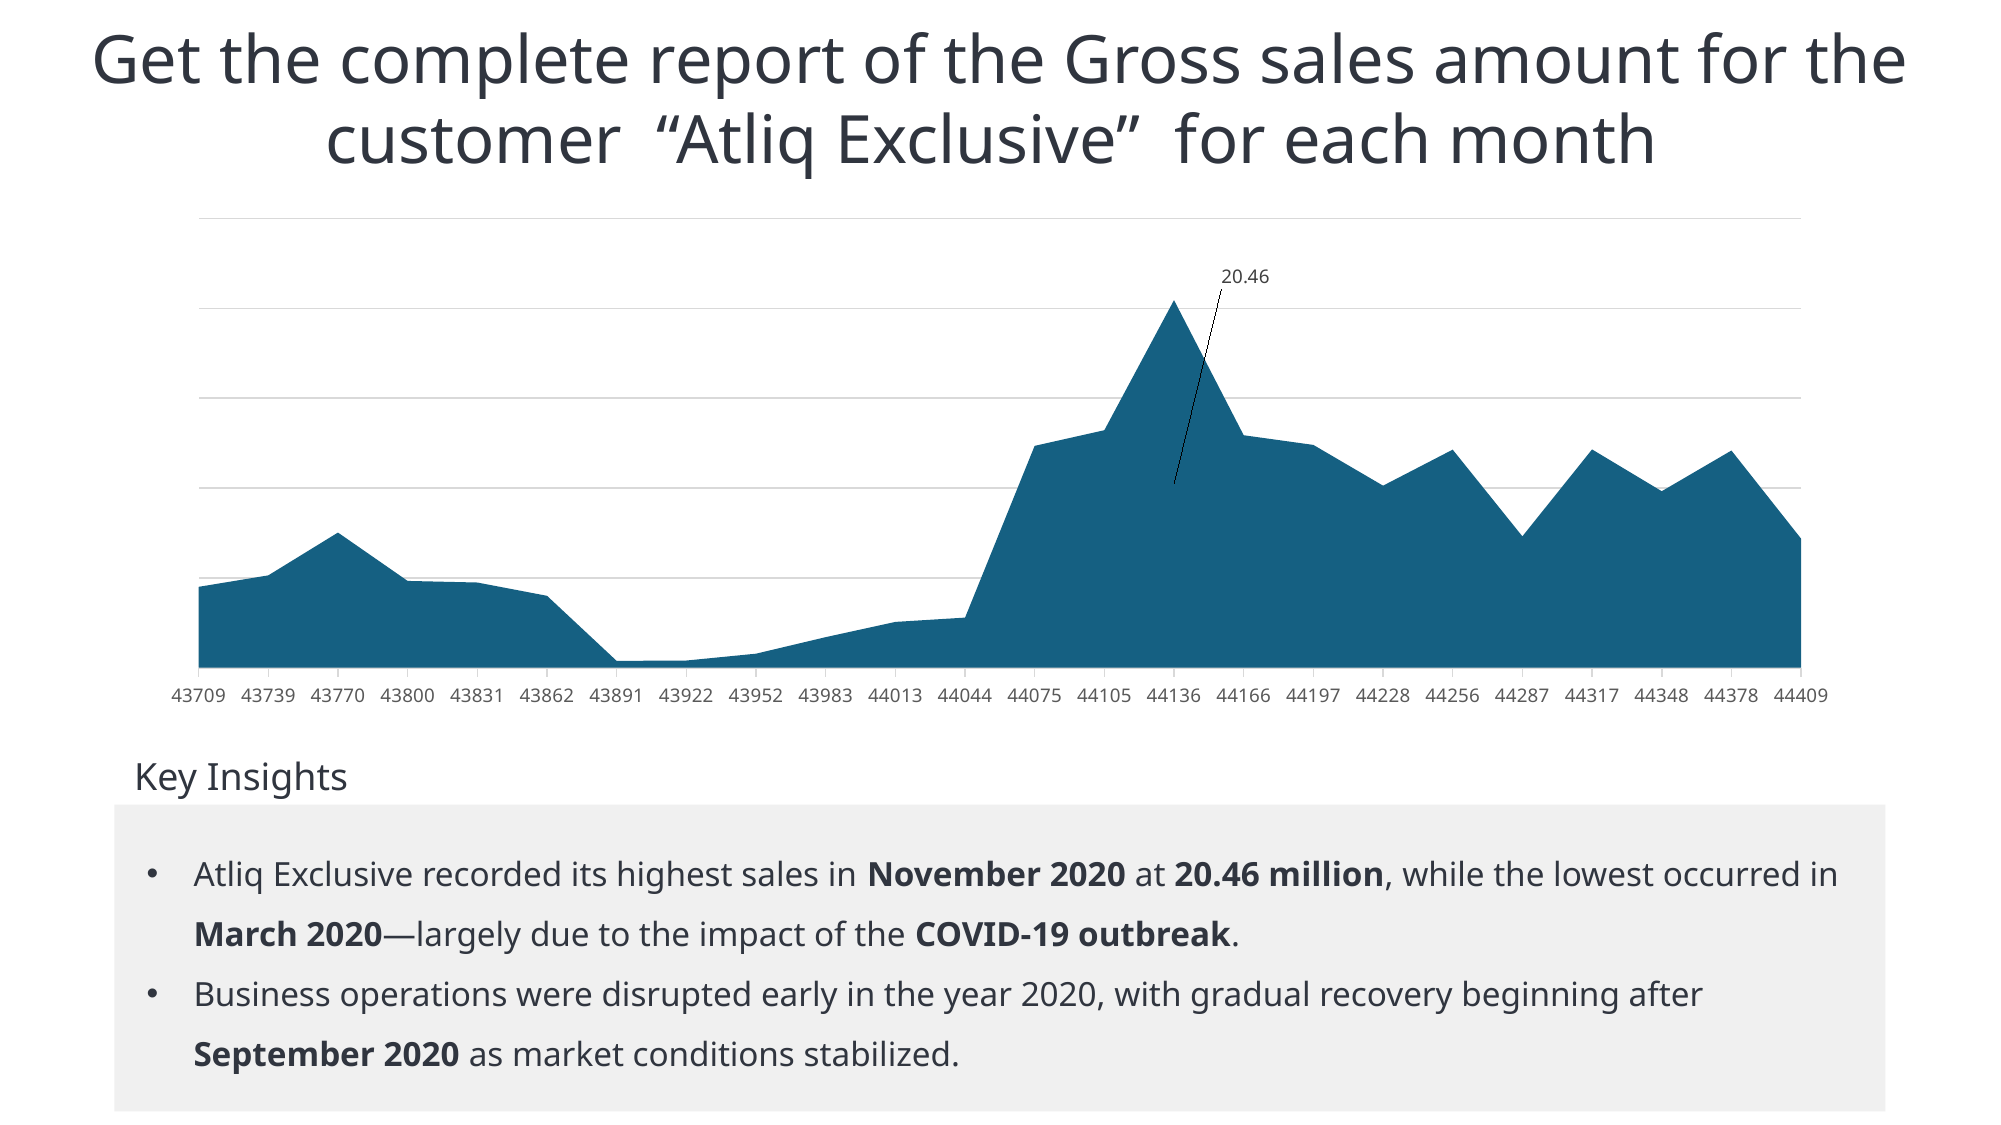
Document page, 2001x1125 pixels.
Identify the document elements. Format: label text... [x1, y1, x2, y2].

text_box [114, 804, 1886, 1112]
text_box Get the complete report of the Gross sales amount for the customer “Atliq Exclusive” for each month [78, 16, 1924, 177]
text_box Atliq Exclusive recorded its highest sales in November 2020 at 20.46 million, while the lowest occurred in March 2020—largely due to the impact of the COVID-19 outbreak. Business operations were disrupted early in the year 2020, with gradual recovery beginning after September 2020 as market conditions stabilized. [146, 833, 1854, 1073]
chart [136, 207, 1864, 720]
text_box Key Insights [114, 753, 369, 799]
